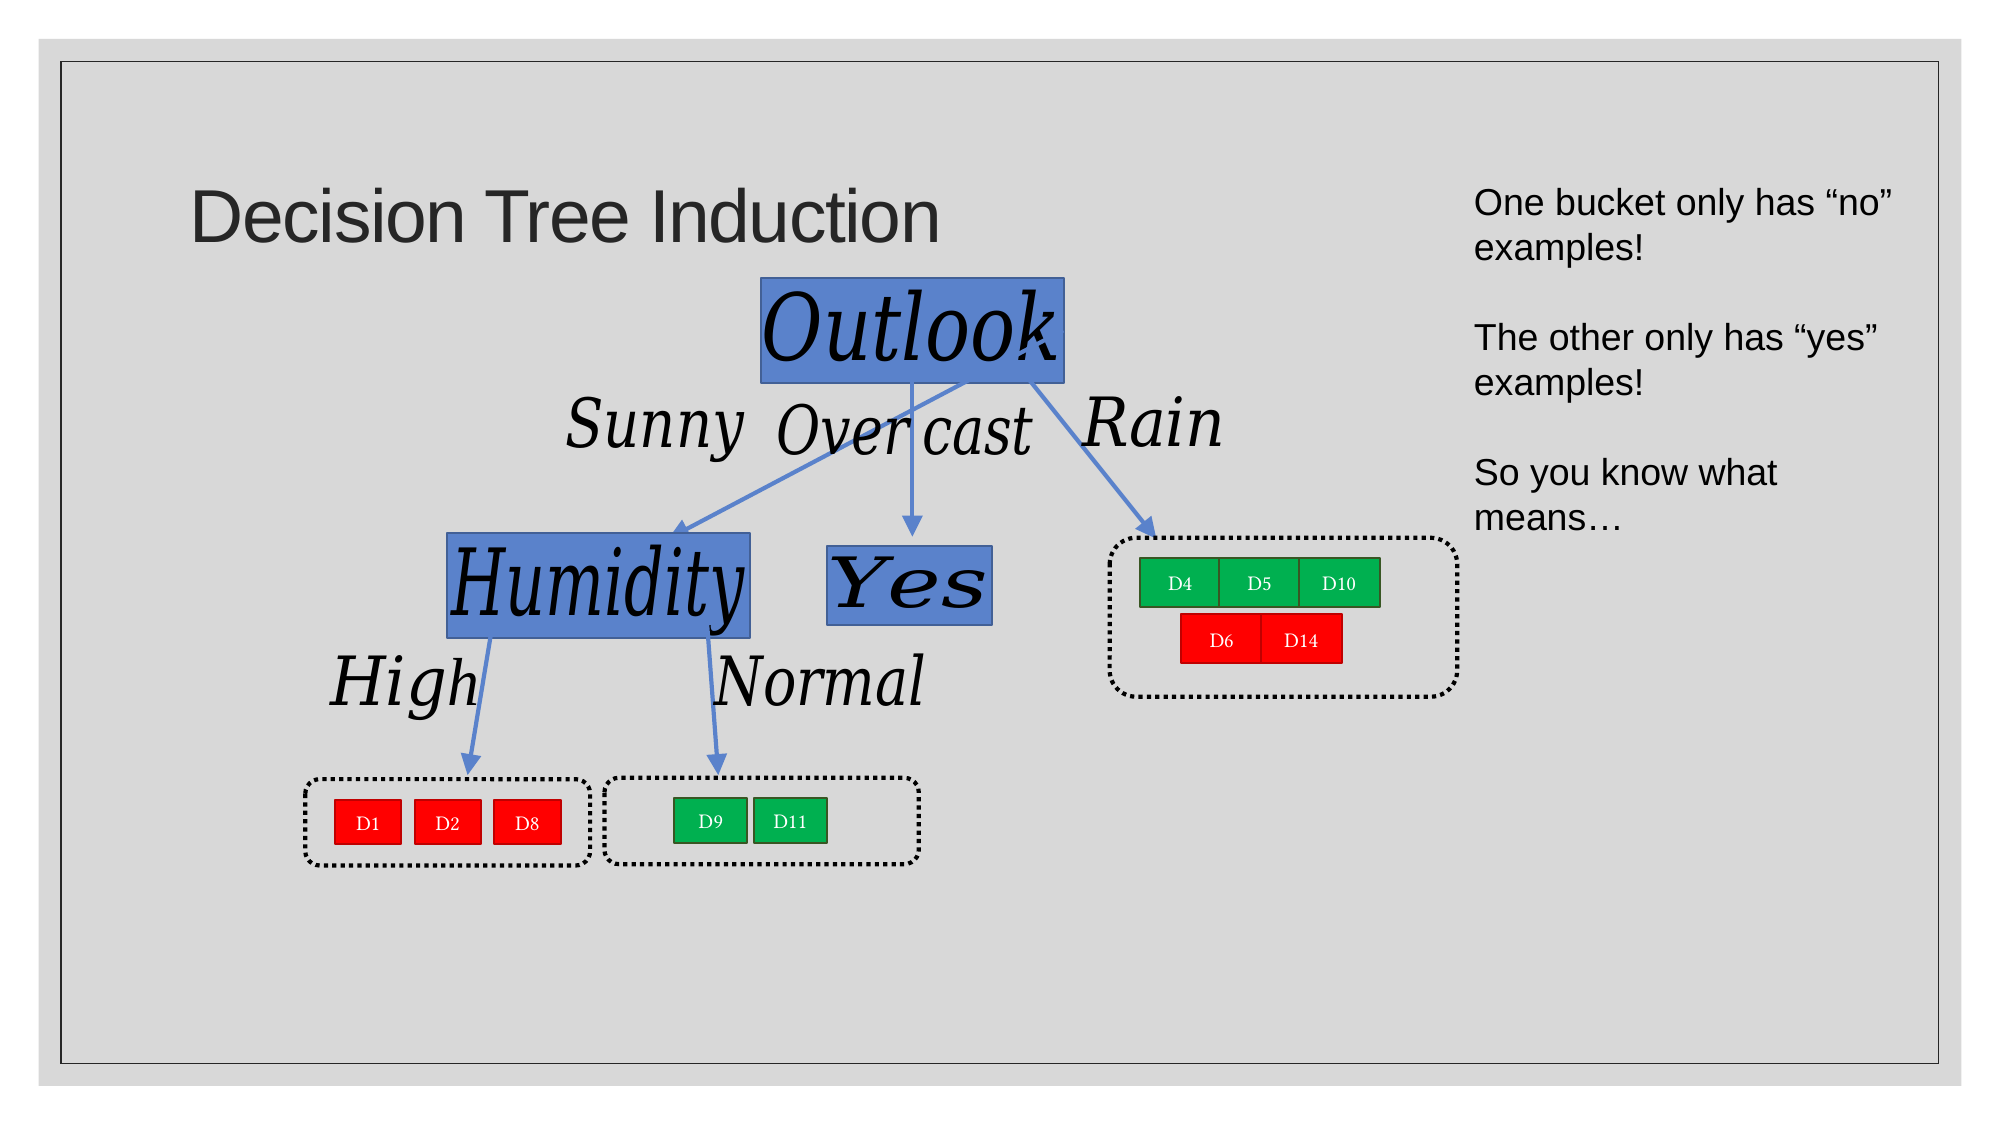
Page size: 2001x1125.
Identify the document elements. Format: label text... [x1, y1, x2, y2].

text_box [1018, 366, 1157, 539]
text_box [1109, 537, 1458, 697]
text_box One bucket only has “no” examples! The other only has “yes” examples! So you know what means… [1459, 170, 1937, 545]
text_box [467, 618, 494, 775]
text_box [603, 776, 920, 866]
title Decision Tree Induction [174, 105, 1825, 331]
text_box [668, 366, 806, 539]
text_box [706, 618, 719, 776]
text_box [305, 779, 591, 866]
